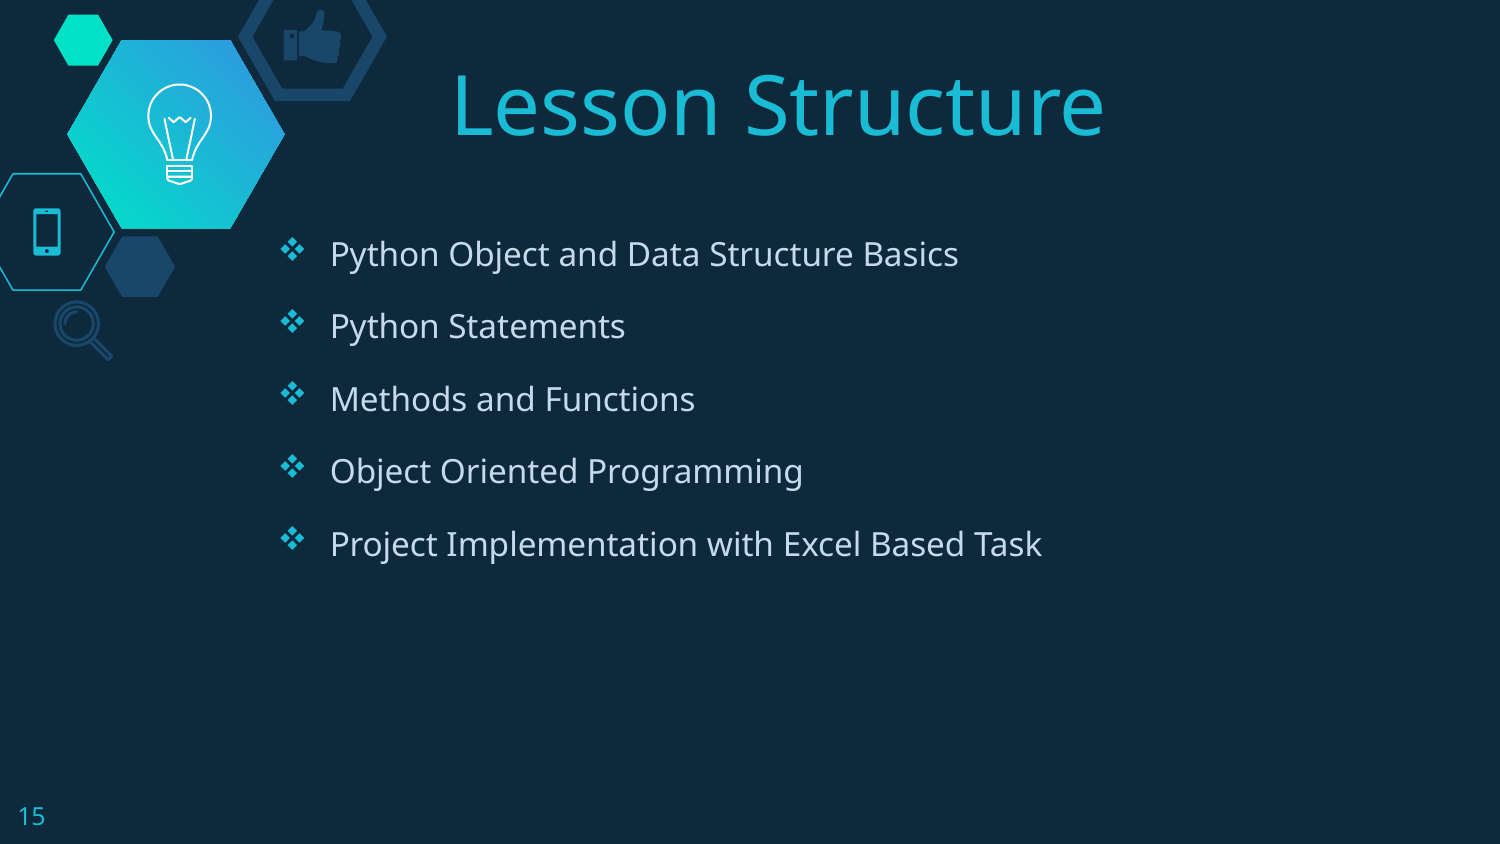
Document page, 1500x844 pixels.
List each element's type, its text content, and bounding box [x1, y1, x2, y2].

text_box Python Object and Data Structure Basics Python Statements Methods and Functions Object Oriented Programming Project Implementation with Excel Based Task [239, 198, 1419, 826]
title Lesson Structure [435, 61, 1386, 168]
slide_number 15 [2, 785, 93, 844]
